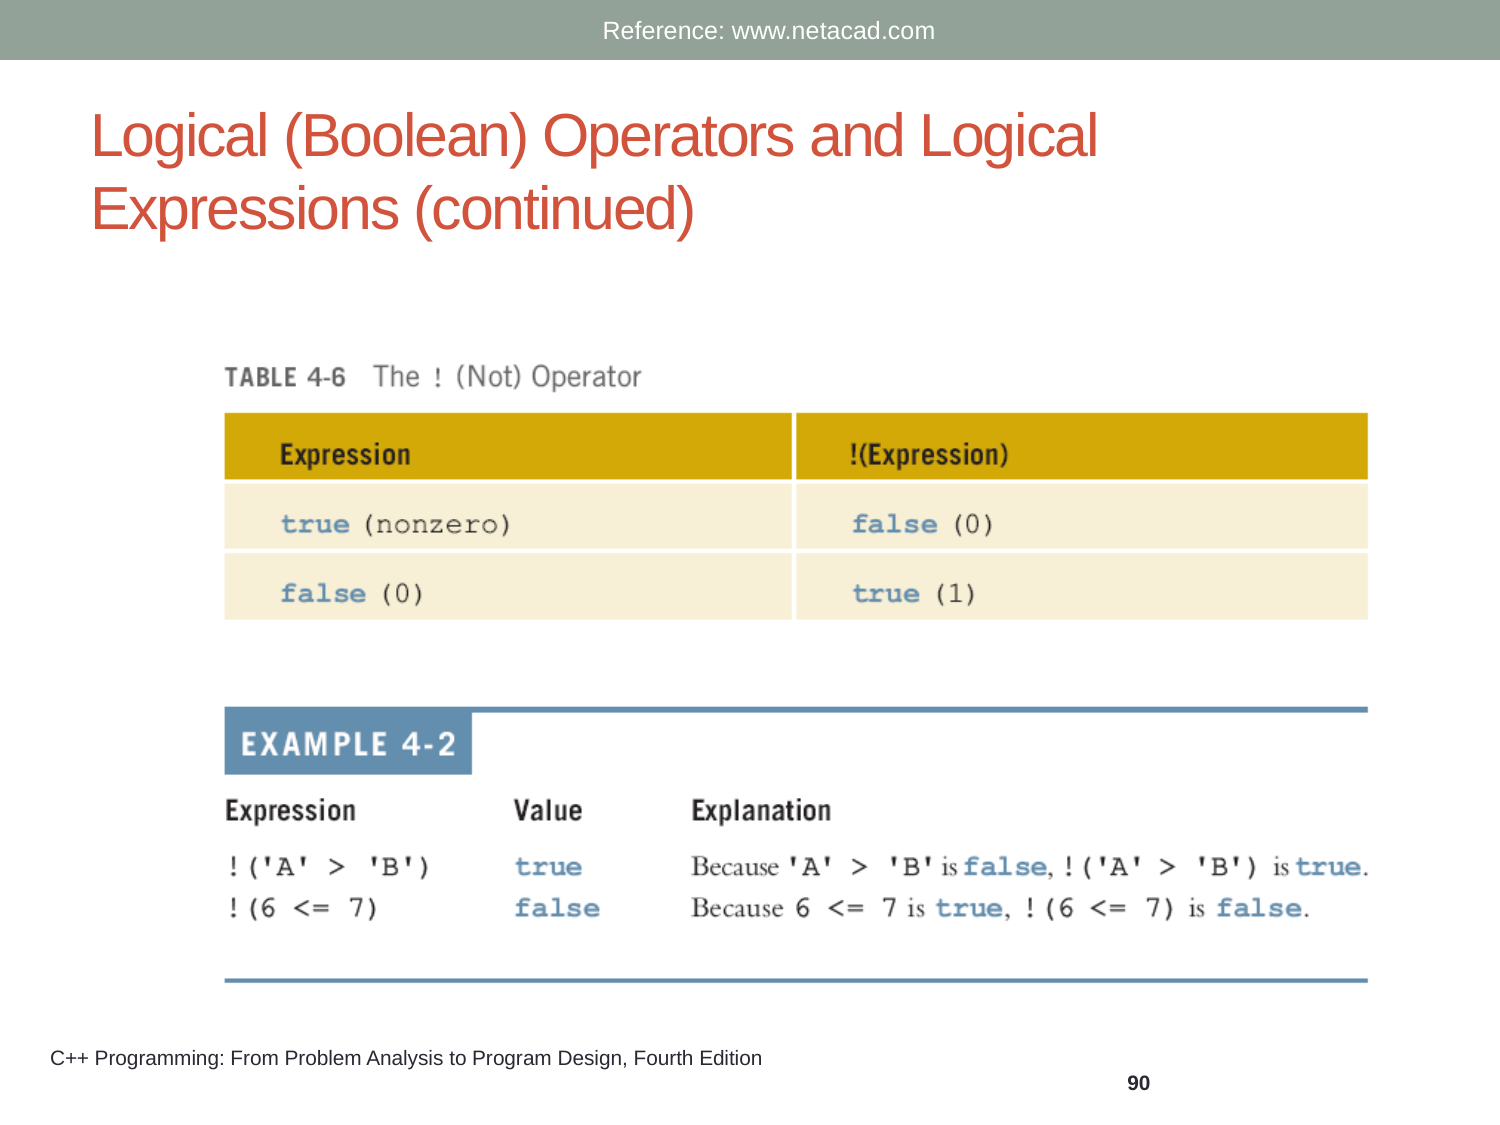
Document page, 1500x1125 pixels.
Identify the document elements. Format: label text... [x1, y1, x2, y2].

text_box C++ Programming: From Problem Analysis to Program Design, Fourth Edition [0, 1037, 850, 1075]
footer Reference: www.netacad.com [301, 3, 1238, 57]
title Logical (Boolean) Operators and Logical Expressions (continued) [75, 87, 1425, 250]
slide_number 90 [1112, 1062, 1425, 1100]
picture [218, 359, 1376, 988]
